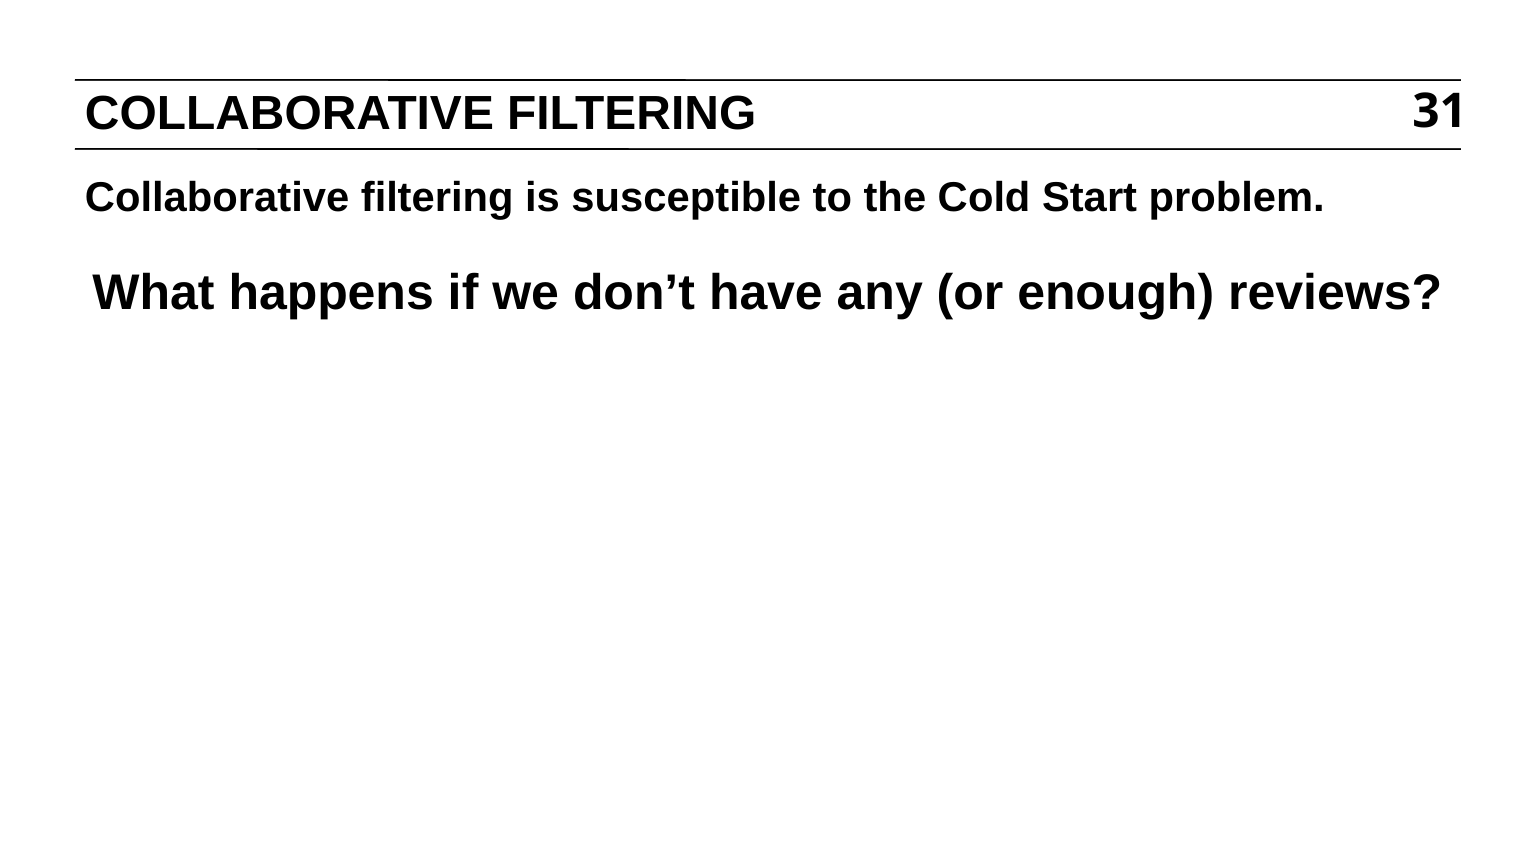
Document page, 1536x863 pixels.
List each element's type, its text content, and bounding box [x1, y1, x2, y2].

list Collaborative filtering is susceptible to the Cold Start problem. What happens if we don’t have any (or enough) reviews? [76, 160, 1460, 823]
slide_number 31 [1410, 83, 1470, 142]
title COLLABORATIVE FILTERING [76, 82, 1369, 160]
